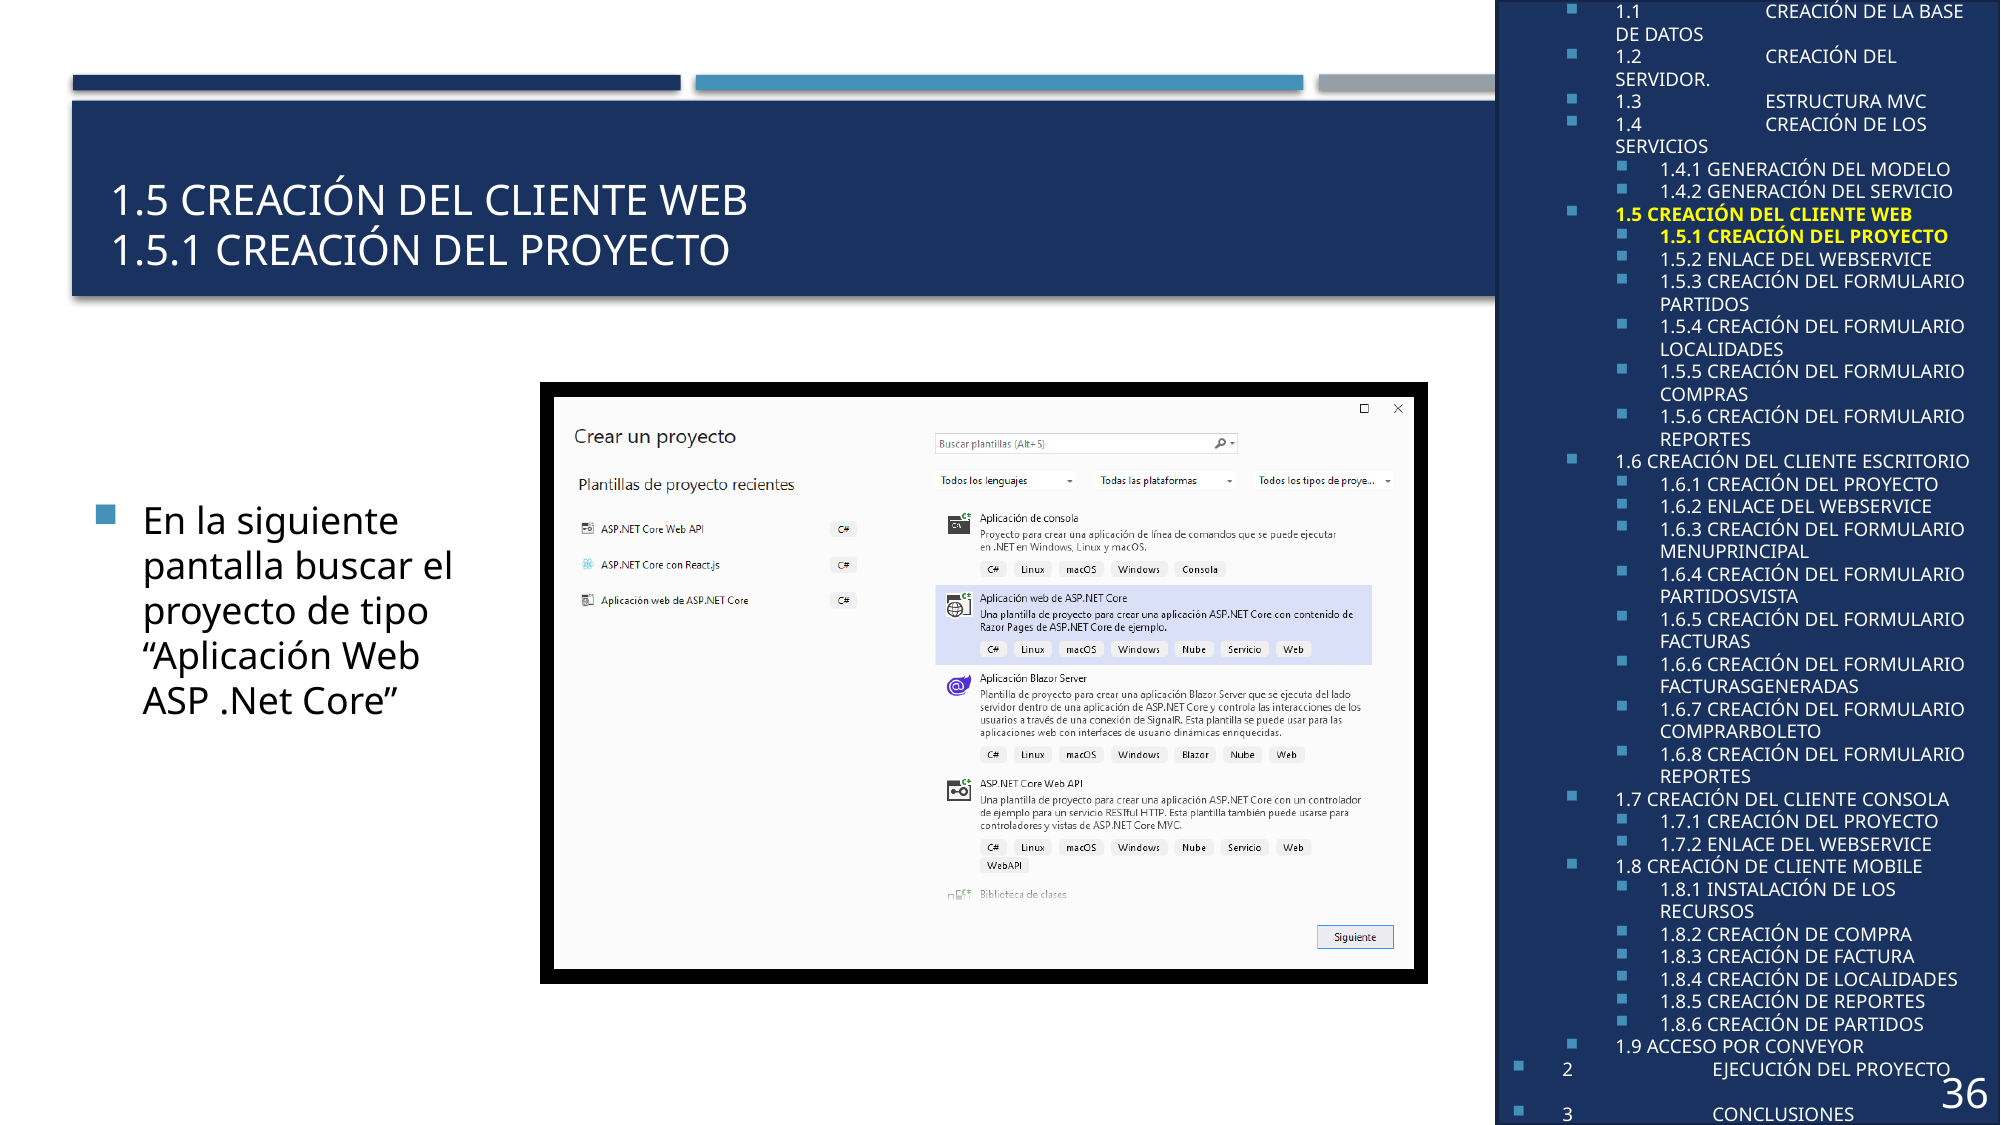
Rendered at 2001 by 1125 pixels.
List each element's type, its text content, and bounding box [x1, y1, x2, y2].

title 1.5 CREACIÓN DEL CLIENTE WEB 1.5.1 CREACIÓN DEL PROYECTO [95, 115, 1490, 282]
picture [553, 396, 1415, 970]
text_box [1496, 0, 2000, 1125]
list En la siguiente pantalla buscar el proyecto de tipo “Aplicación Web ASP .Net Core” [77, 301, 472, 917]
